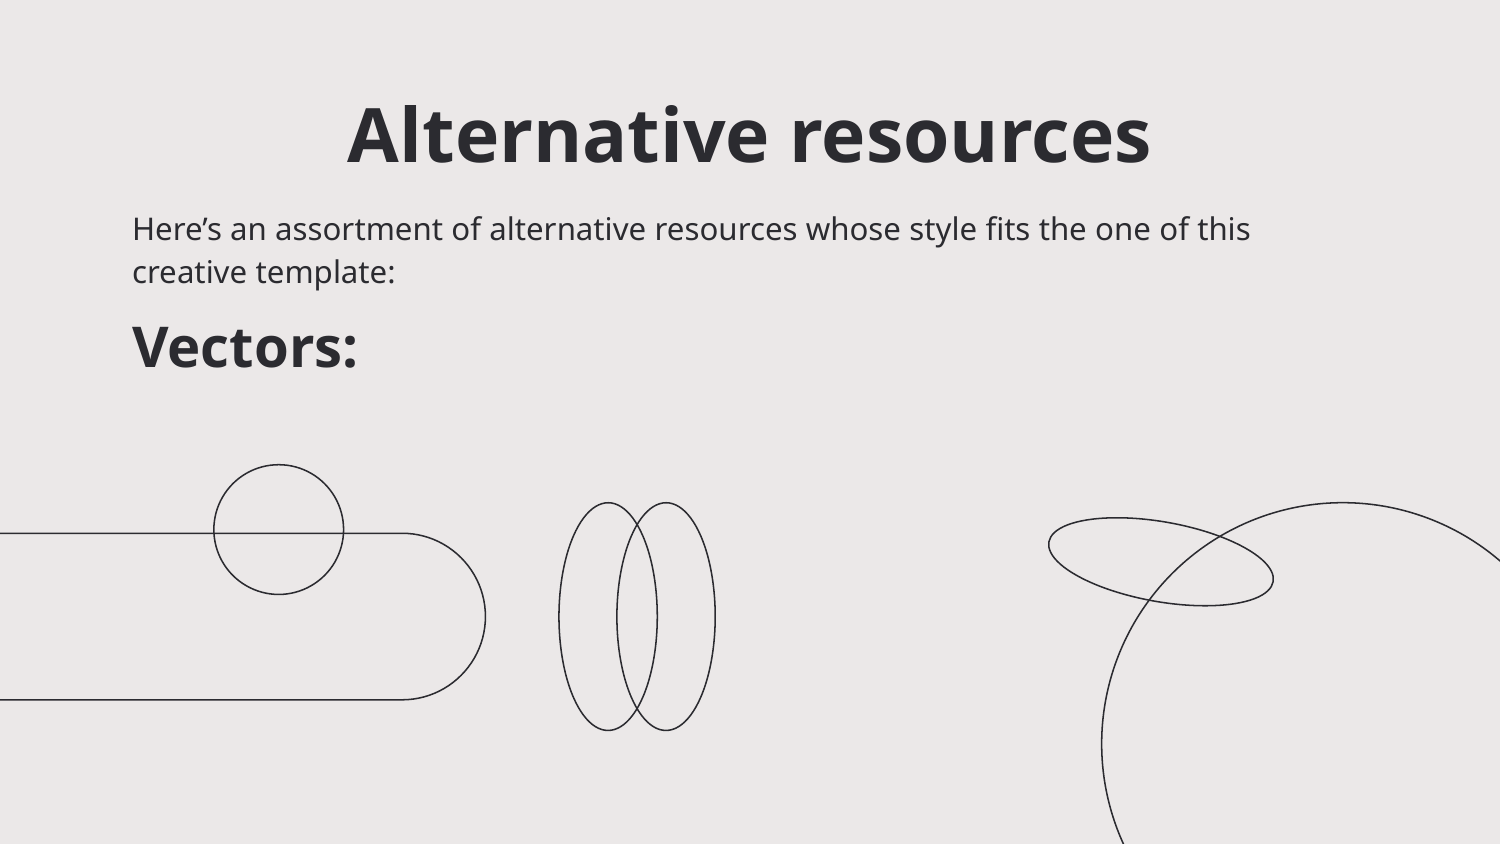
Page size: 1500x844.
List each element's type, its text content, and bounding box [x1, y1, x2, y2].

text_box [0, 533, 486, 700]
text_box [213, 464, 344, 595]
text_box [558, 502, 716, 731]
text_box [1048, 517, 1274, 606]
text_box [1101, 502, 1500, 844]
title Alternative resources [117, 72, 1383, 167]
list Here’s an assortment of alternative resources whose style fits the one of this creative template: Vectors: [117, 189, 1383, 402]
